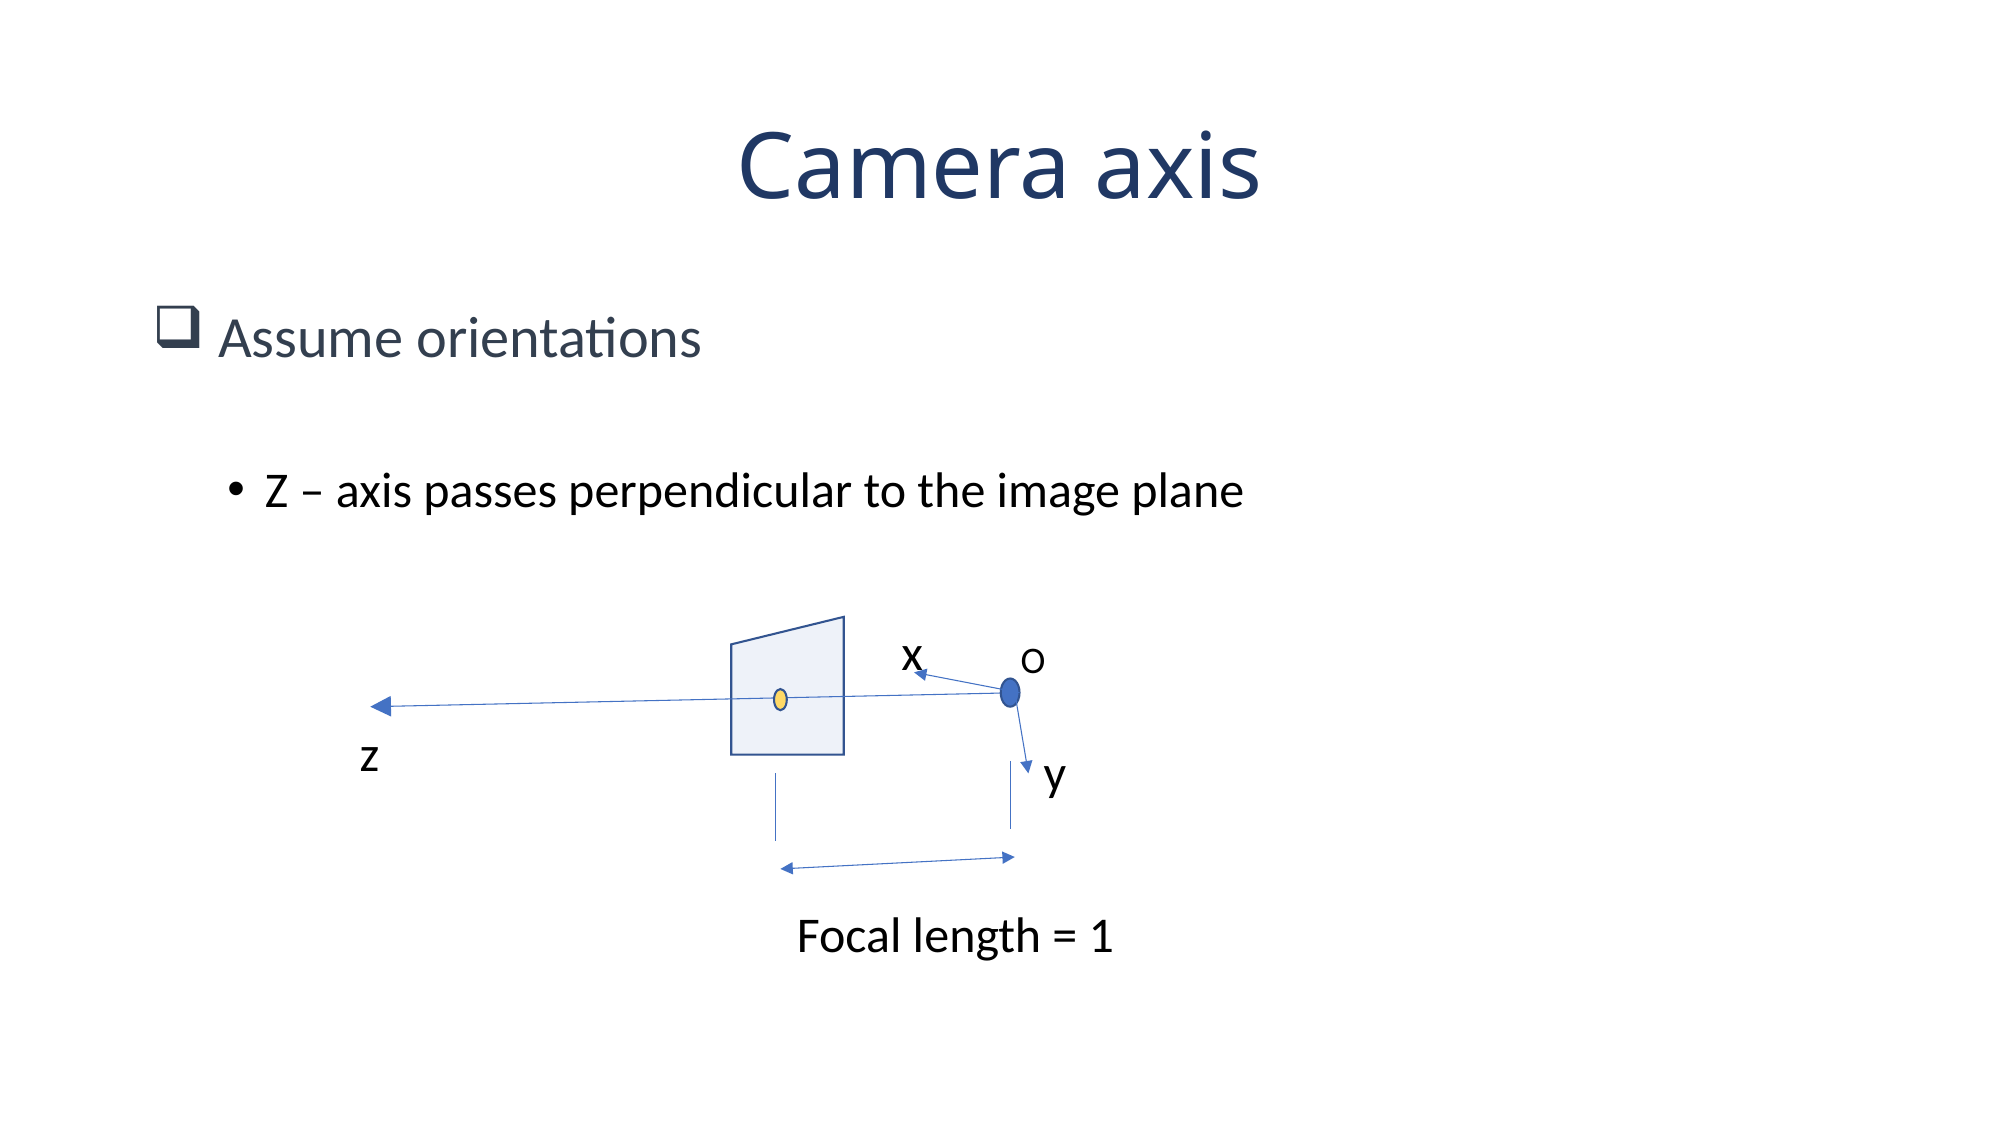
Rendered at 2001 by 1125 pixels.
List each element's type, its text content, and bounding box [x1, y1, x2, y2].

title Camera axis [137, 59, 1863, 278]
list Assume orientations Z – axis passes perpendicular to the image plane [137, 299, 1863, 1014]
text_box Focal length = 1 [782, 894, 1129, 970]
text_box O [1005, 628, 1061, 689]
text_box y [1028, 732, 1082, 808]
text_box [1014, 692, 1029, 774]
text_box x [886, 613, 939, 689]
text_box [370, 692, 1014, 707]
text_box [780, 856, 1015, 869]
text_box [913, 672, 1020, 693]
text_box z [344, 714, 395, 790]
text_box [774, 707, 787, 712]
text_box [774, 687, 786, 692]
